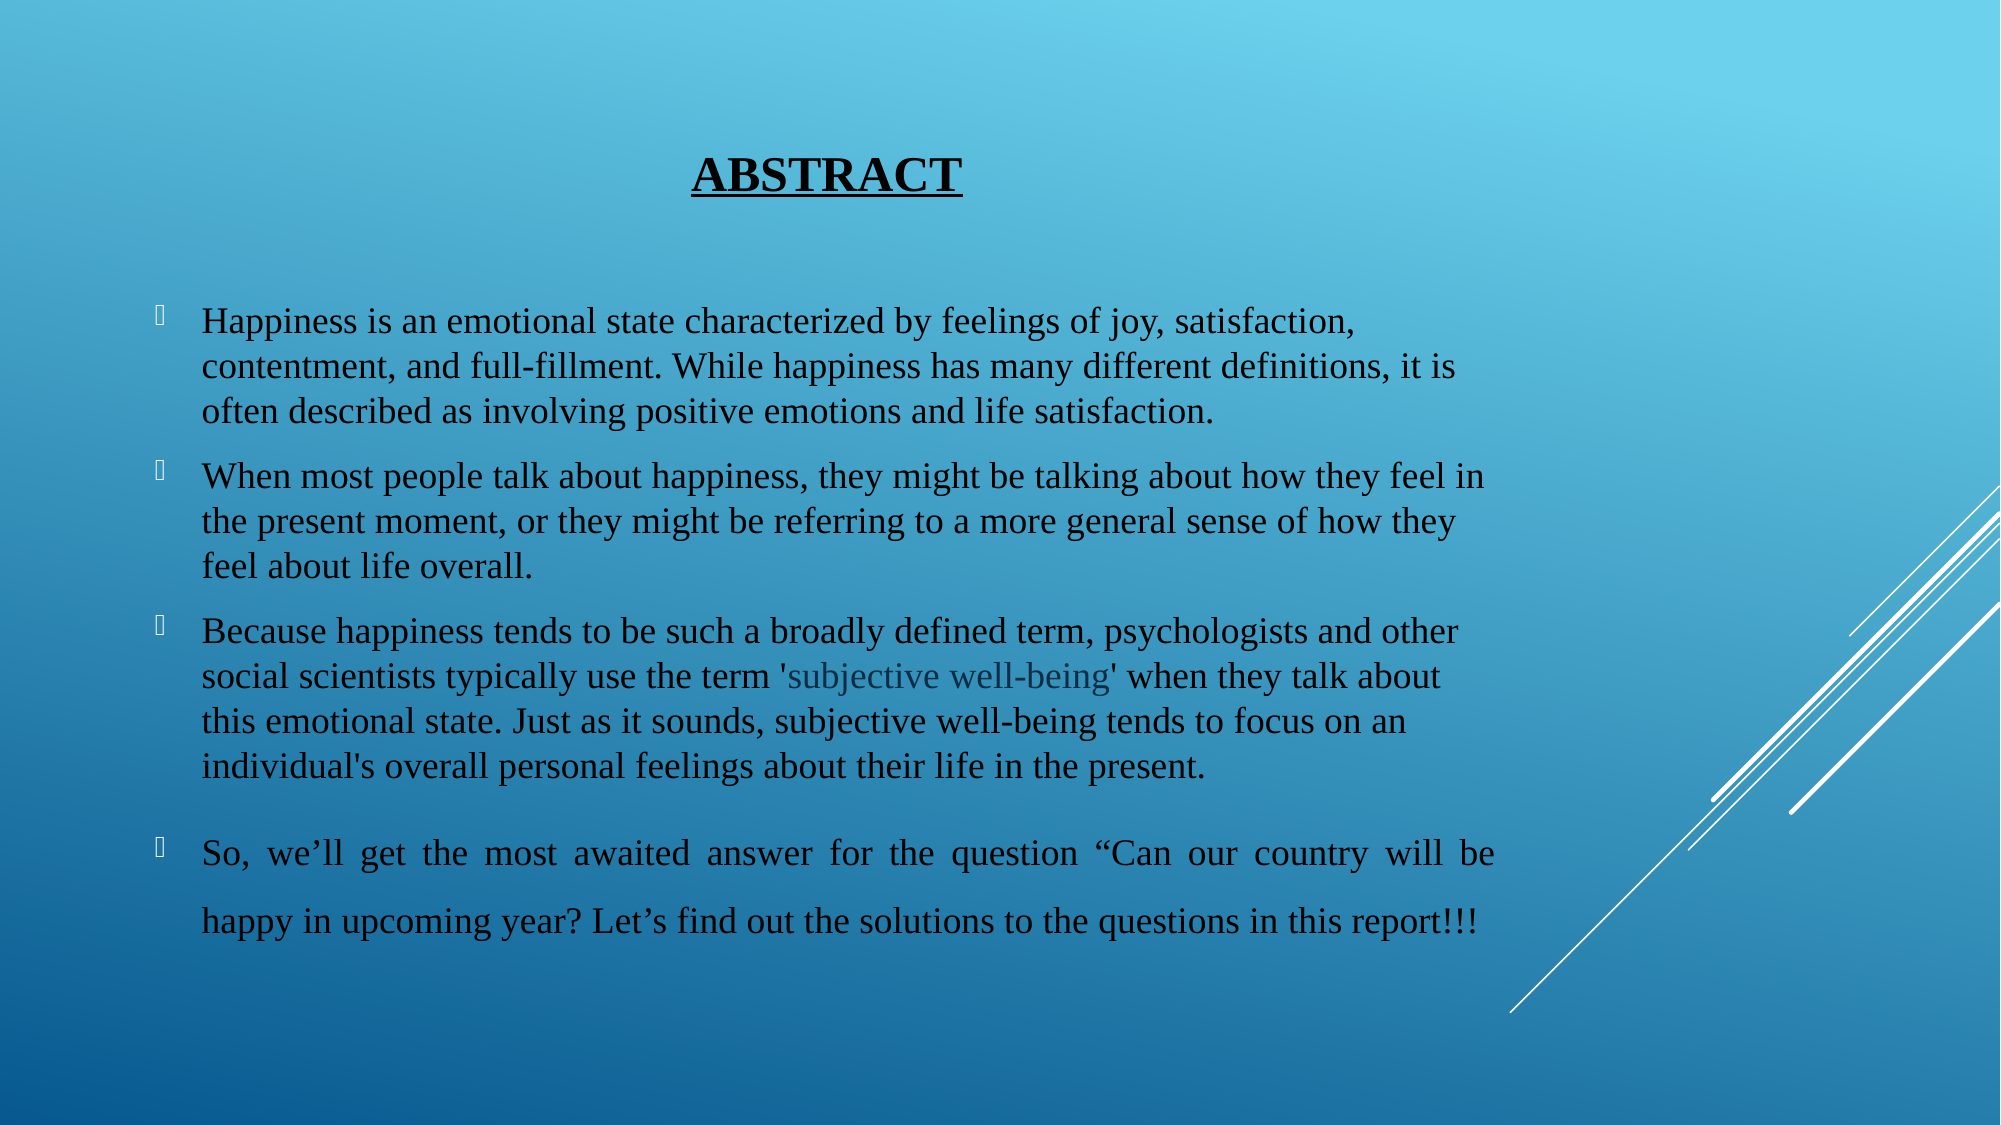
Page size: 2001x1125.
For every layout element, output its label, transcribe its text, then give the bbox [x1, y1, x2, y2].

list Happiness is an emotional state characterized by feelings of joy, satisfaction, contentment, and full-fillment. While happiness has many different definitions, it is often described as involving positive emotions and life satisfaction. When most people talk about happiness, they might be talking about how they feel in the present moment, or they might be referring to a more general sense of how they feel about life overall. Because happiness tends to be such a broadly defined term, psychologists and other social scientists typically use the term 'subjective well-being' when they talk about this emotional state. Just as it sounds, subjective well-being tends to focus on an individual's overall personal feelings about their life in the present. So, we’ll get the most awaited answer for the question “Can our country will be happy in upcoming year? Let’s find out the solutions to the questions in this report!!! [139, 288, 1513, 1027]
text_box ABSTRACT [653, 134, 1000, 209]
